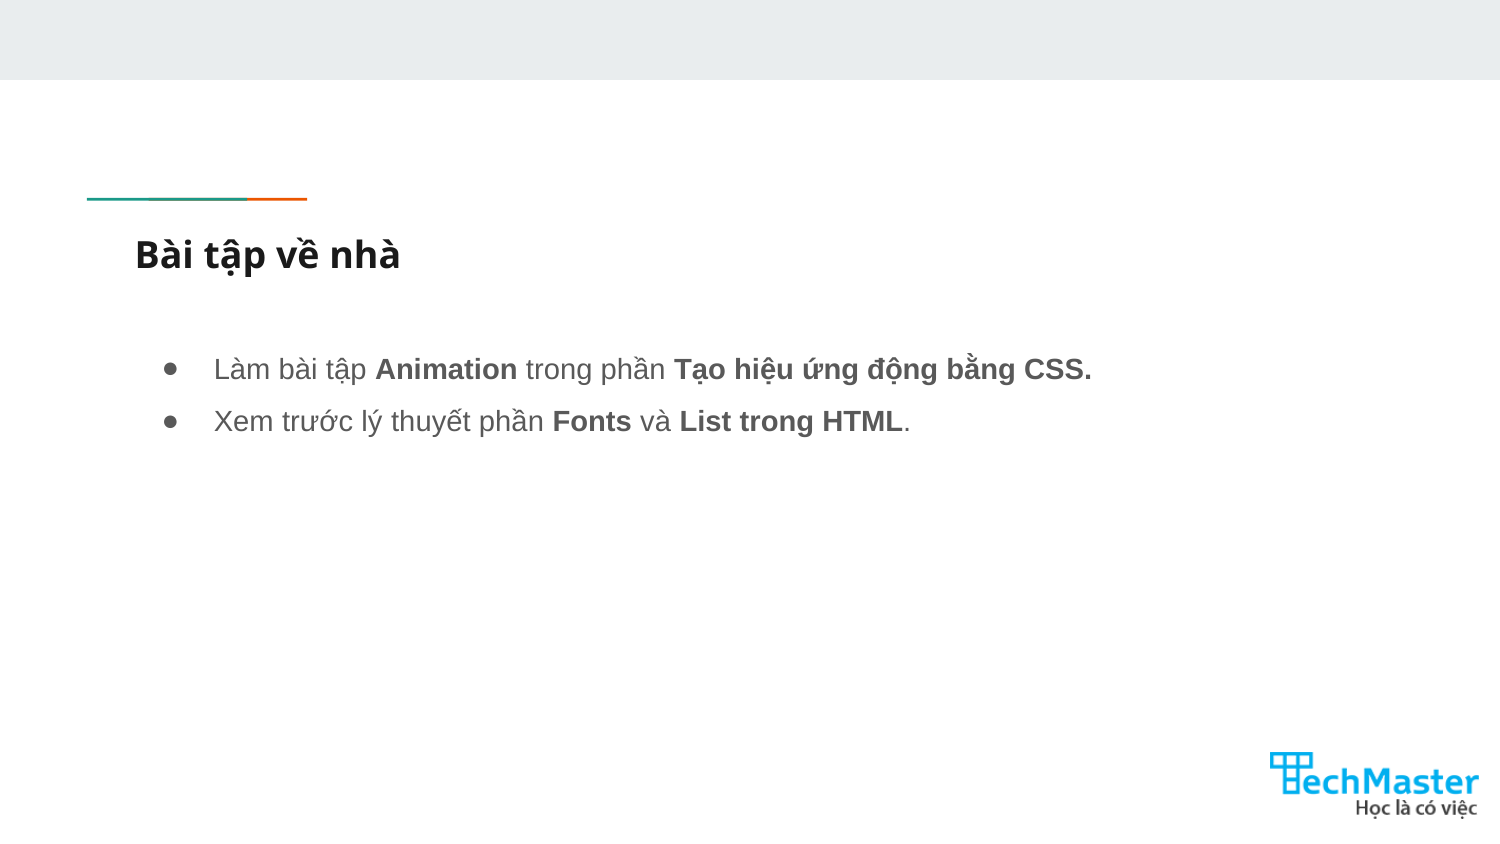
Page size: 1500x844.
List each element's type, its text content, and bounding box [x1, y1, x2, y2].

picture [1287, 756, 1296, 765]
picture [1270, 751, 1481, 820]
picture [1300, 756, 1309, 765]
picture [1274, 756, 1283, 765]
list Làm bài tập Animation trong phần Tạo hiệu ứng động bằng CSS. Xem trước lý thuyết phần Fonts và List trong HTML. [123, 317, 1235, 785]
picture [1287, 782, 1296, 790]
picture [1287, 769, 1296, 777]
title Bài tập về nhà [119, 216, 1381, 305]
